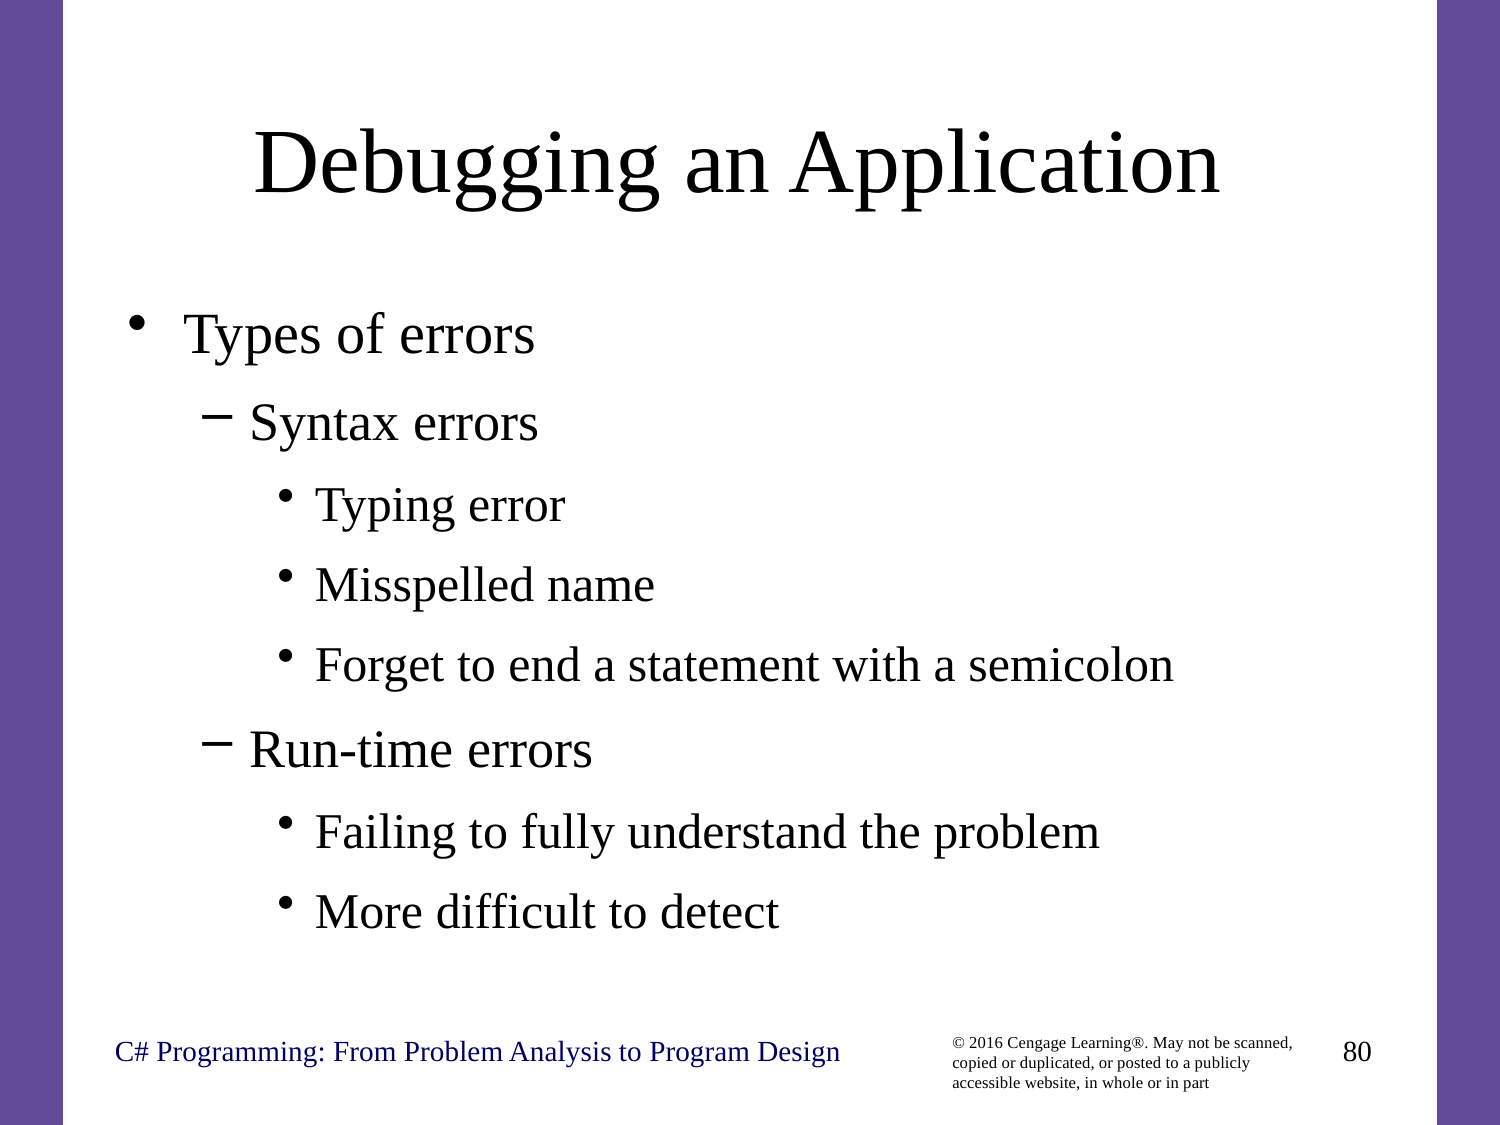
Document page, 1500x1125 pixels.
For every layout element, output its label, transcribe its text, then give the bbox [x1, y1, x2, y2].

text_box Types of errors Syntax errors Typing error Misspelled name Forget to end a statement with a semicolon Run-time errors Failing to fully understand the problem More difficult to detect [112, 287, 1388, 1000]
title Debugging an Application [112, 62, 1388, 250]
slide_number 80 [1074, 1024, 1388, 1101]
picture [0, 0, 63, 1125]
picture [1437, 0, 1500, 1125]
footer C# Programming: From Problem Analysis to Program Design [99, 1024, 988, 1101]
